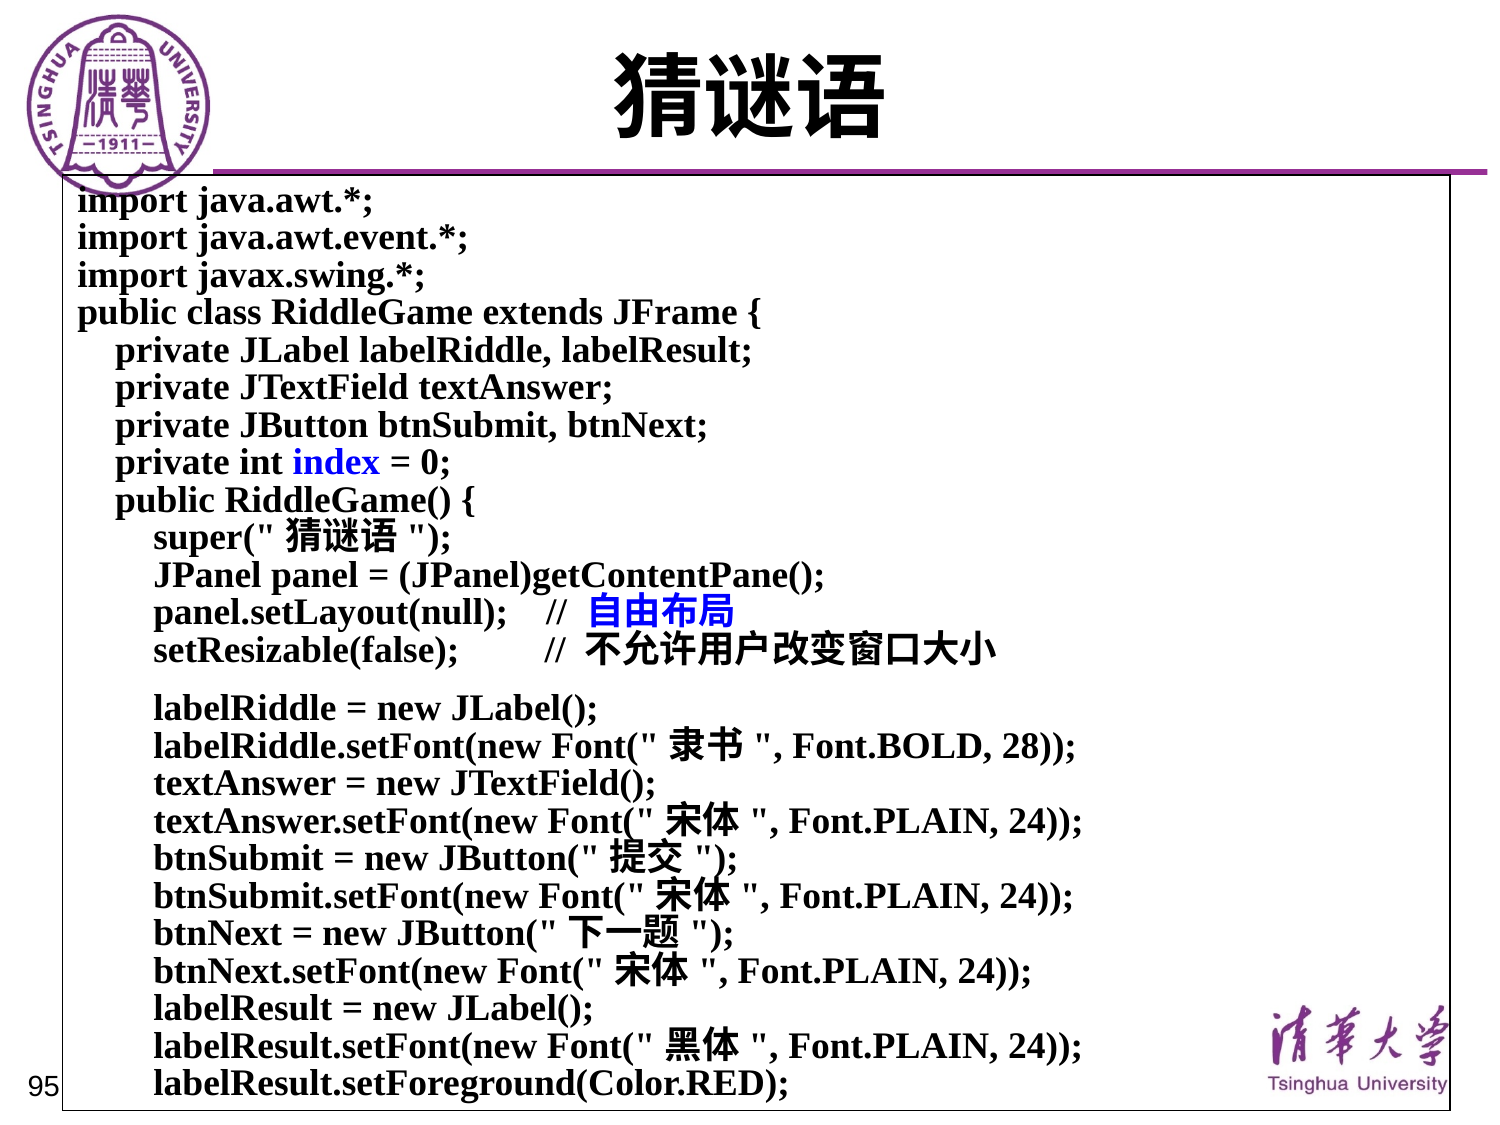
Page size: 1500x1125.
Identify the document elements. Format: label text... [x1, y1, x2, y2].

footer 95 [12, 1059, 176, 1125]
title 猜谜语 [24, 37, 1476, 151]
text_box import java.awt.*; import java.awt.event.*; import javax.swing.*; public class RiddleGame extends JFrame { private JLabel labelRiddle, labelResult; private JTextField textAnswer; private JButton btnSubmit, btnNext; private int index = 0; public RiddleGame() { super("猜谜语"); JPanel panel = (JPanel)getContentPane(); panel.setLayout(null); // 自由布局 setResizable(false); // 不允许用户改变窗口大小 labelRiddle = new JLabel(); labelRiddle.setFont(new Font("隶书", Font.BOLD, 28)); textAnswer = new JTextField(); textAnswer.setFont(new Font("宋体", Font.PLAIN, 24)); btnSubmit = new JButton("提交"); btnSubmit.setFont(new Font("宋体", Font.PLAIN, 24)); btnNext = new JButton("下一题"); btnNext.setFont(new Font("宋体", Font.PLAIN, 24)); labelResult = new JLabel(); labelResult.setFont(new Font("黑体", Font.PLAIN, 24)); labelResult.setForeground(Color.RED); [62, 174, 1450, 1111]
picture [1450, 999, 1454, 1101]
picture [24, 12, 213, 37]
picture [24, 151, 213, 200]
